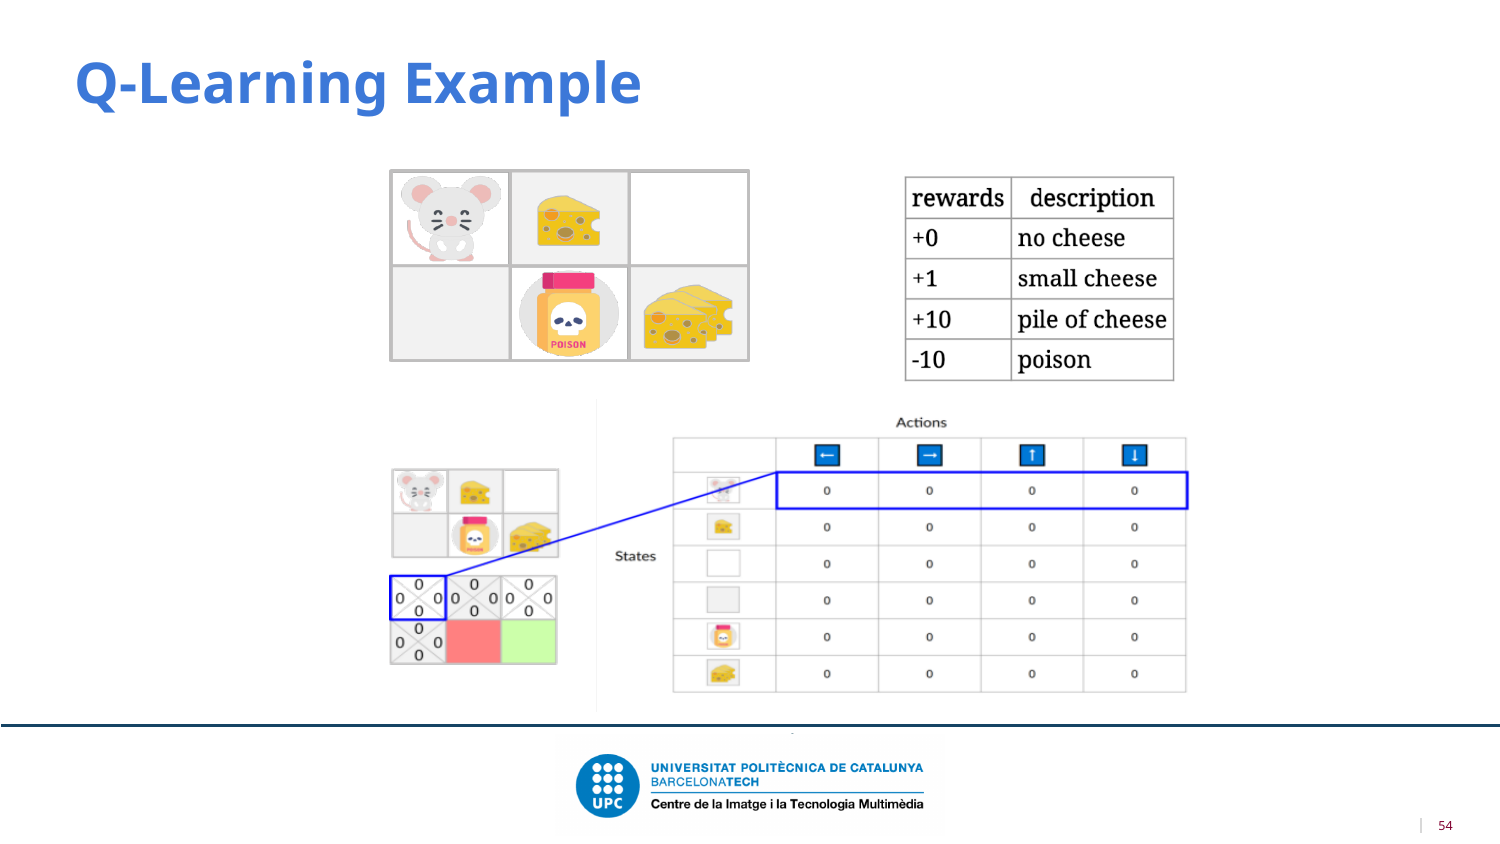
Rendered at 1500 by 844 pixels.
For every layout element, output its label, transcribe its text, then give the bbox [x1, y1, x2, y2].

list Q-Learning Example [74, 47, 1428, 131]
picture [555, 718, 945, 836]
picture [389, 399, 1245, 712]
picture [389, 168, 751, 362]
picture [897, 168, 1184, 387]
